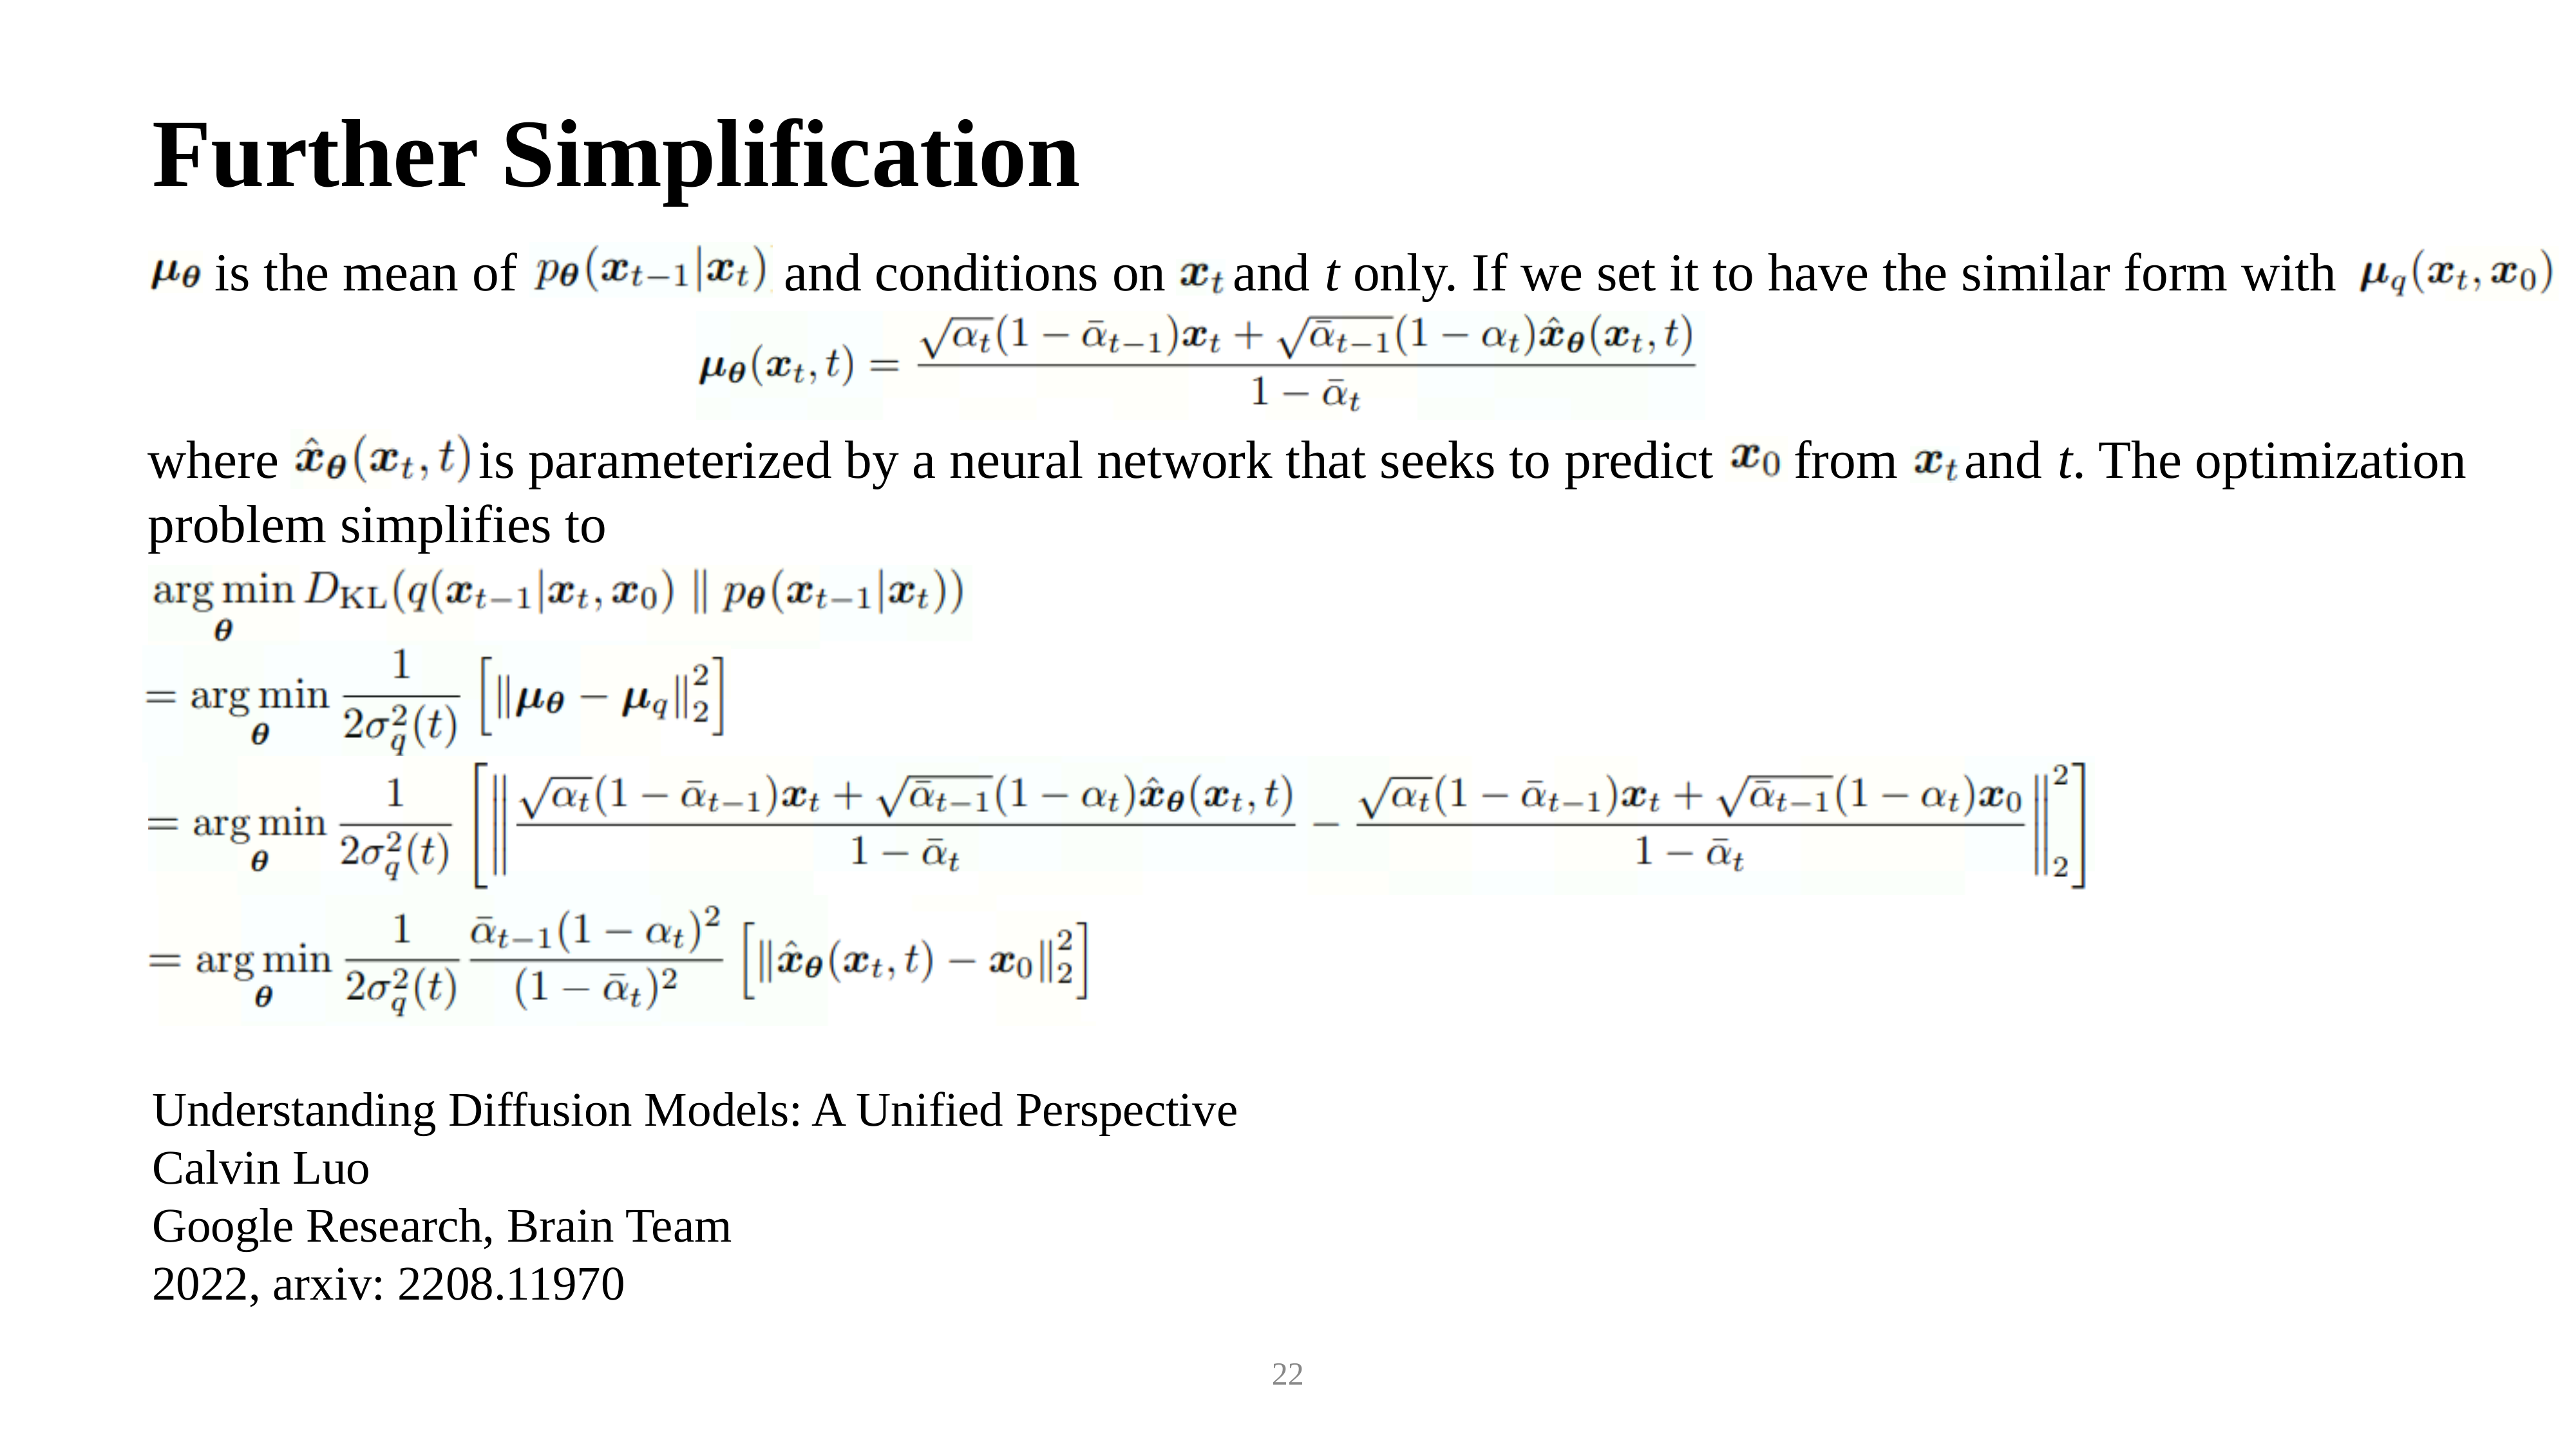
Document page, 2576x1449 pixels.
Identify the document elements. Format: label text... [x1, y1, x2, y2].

picture [696, 312, 1706, 419]
slide_number 21 [1258, 1342, 1318, 1402]
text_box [142, 231, 2576, 312]
picture [139, 565, 2096, 1026]
text_box Understanding Diffusion Models: A Unified Perspective Calvin Luo Google Research, Brain Team 2022, arxiv: 2208.11970 [142, 1068, 2345, 1320]
text_box Further Simplification [142, 78, 2345, 231]
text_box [142, 419, 2576, 574]
